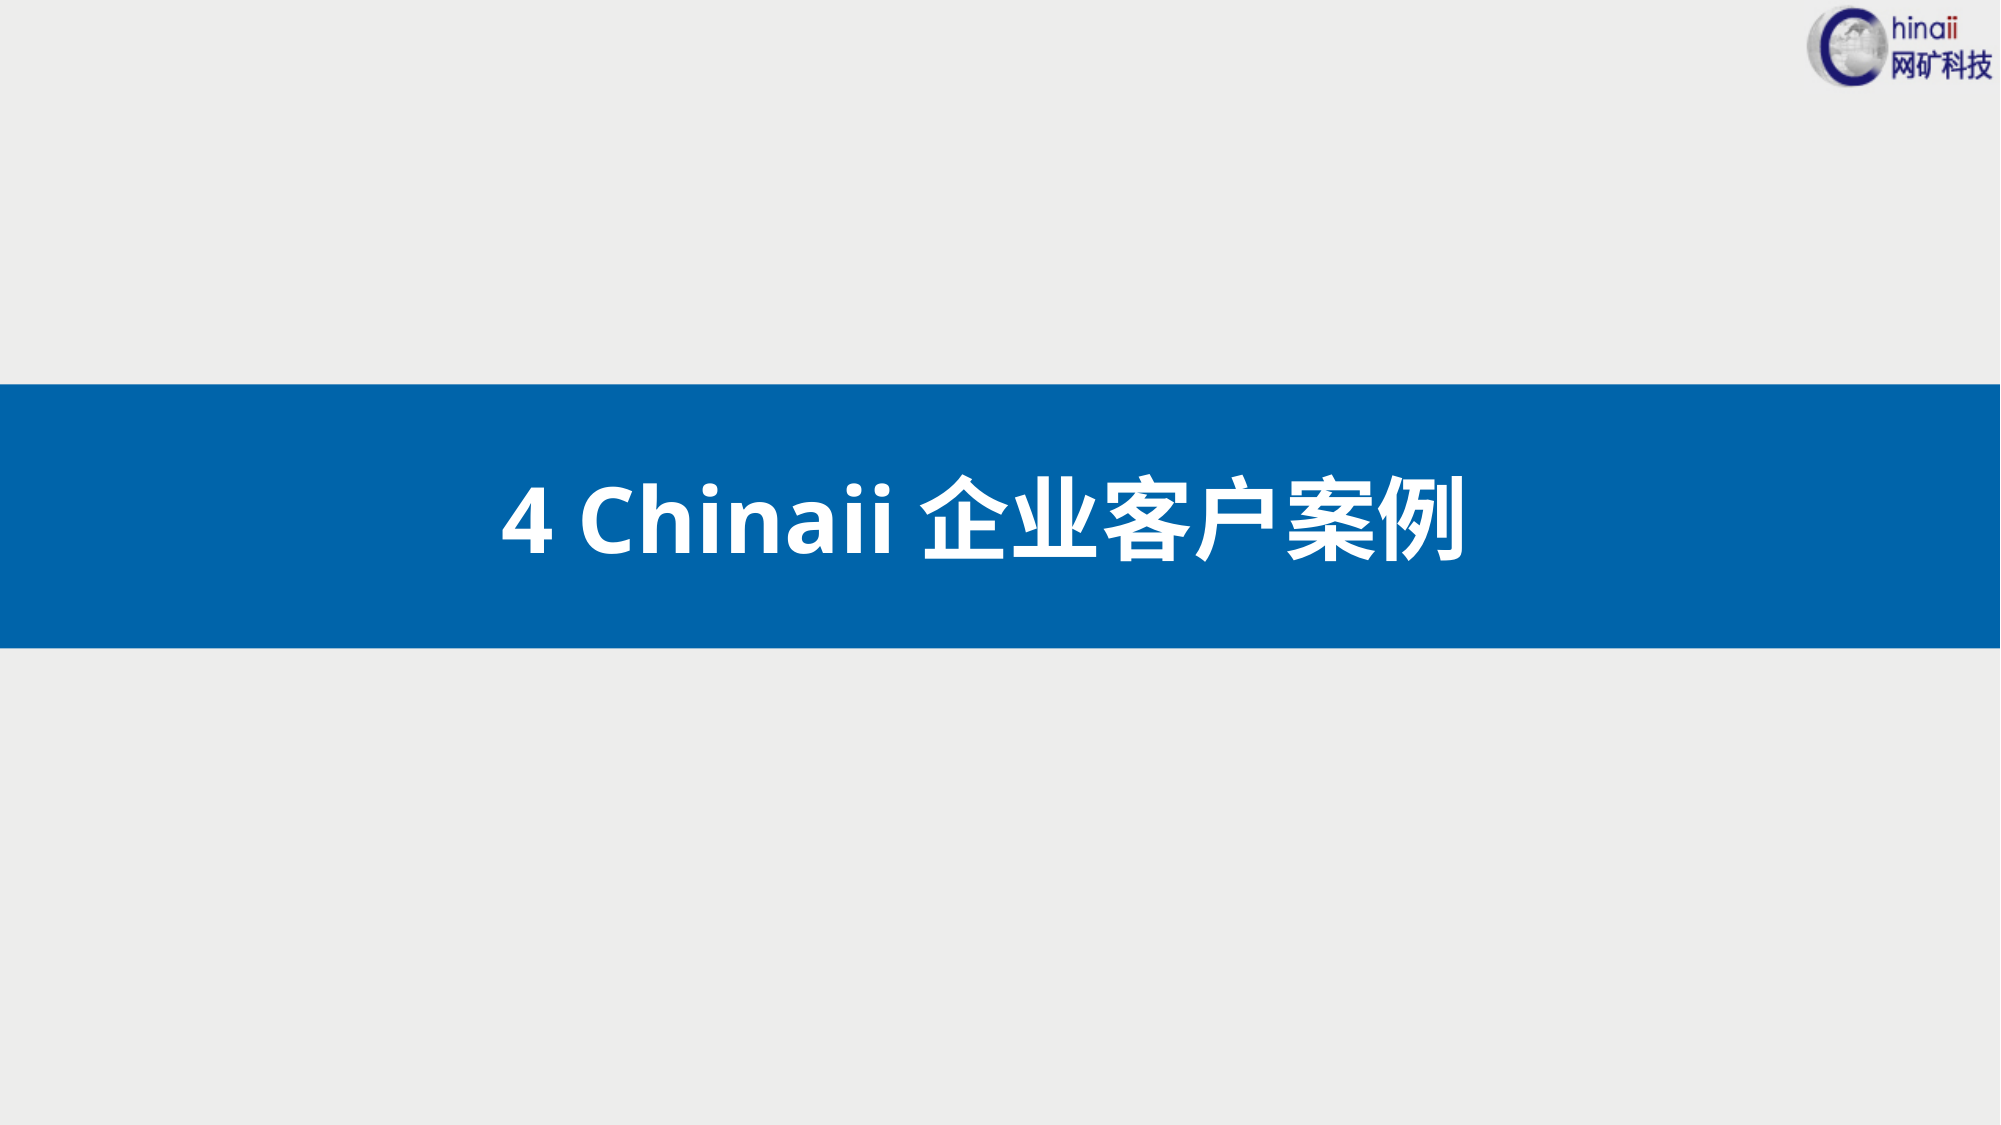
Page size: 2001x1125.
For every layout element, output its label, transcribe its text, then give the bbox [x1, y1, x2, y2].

text_box [0, 0, 2000, 383]
picture [1804, 0, 2000, 94]
text_box 4 Chinaii企业客户案例 [0, 383, 2000, 650]
text_box [0, 650, 2000, 1125]
